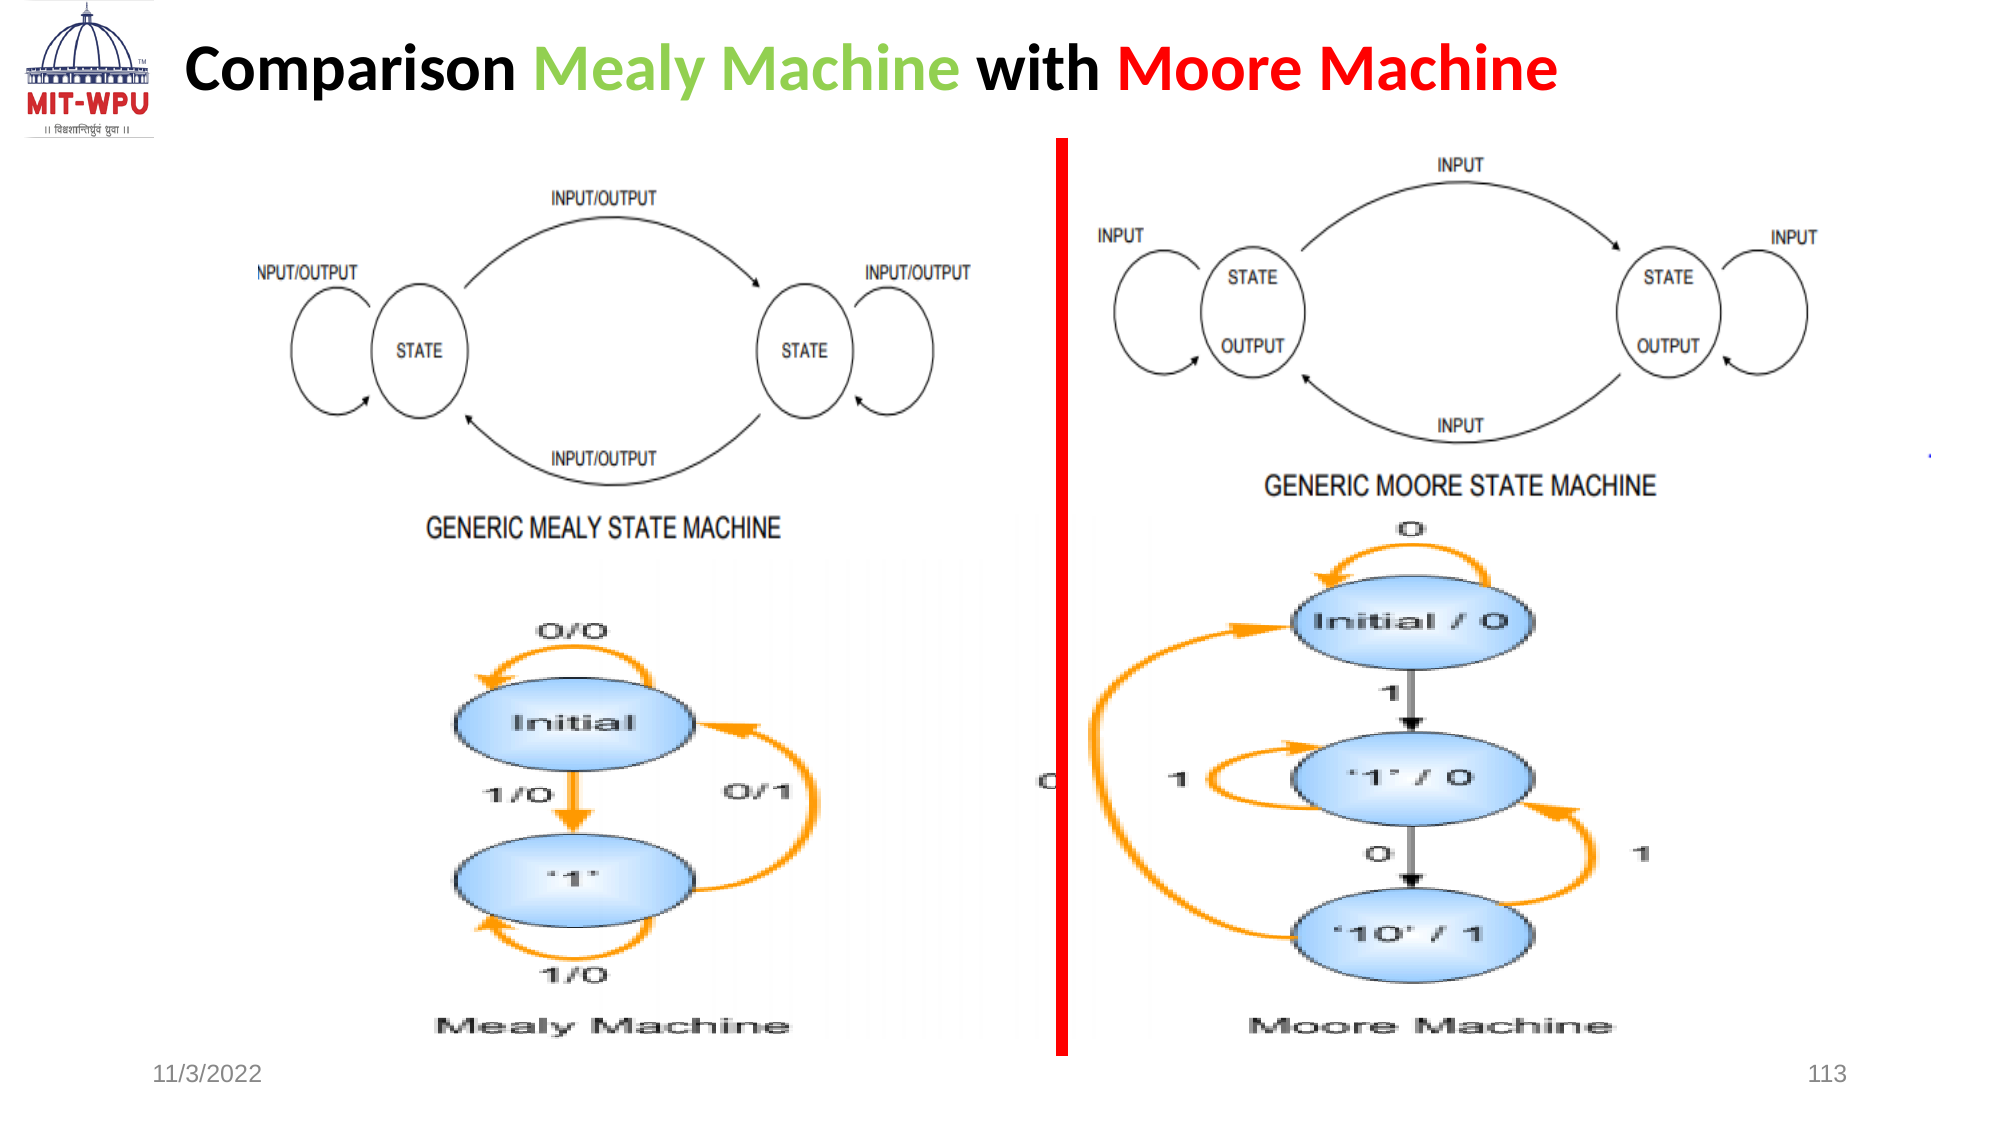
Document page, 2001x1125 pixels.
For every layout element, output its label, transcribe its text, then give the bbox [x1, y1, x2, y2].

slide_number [137, 1042, 588, 1103]
picture [258, 159, 983, 559]
slide_number ‹#› [1412, 1042, 1863, 1103]
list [289, 471, 1058, 1049]
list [1066, 471, 1835, 1049]
title Comparison Mealy Machine with Moore Machine [169, 19, 1820, 119]
picture [1078, 145, 1932, 516]
picture [24, 0, 154, 138]
